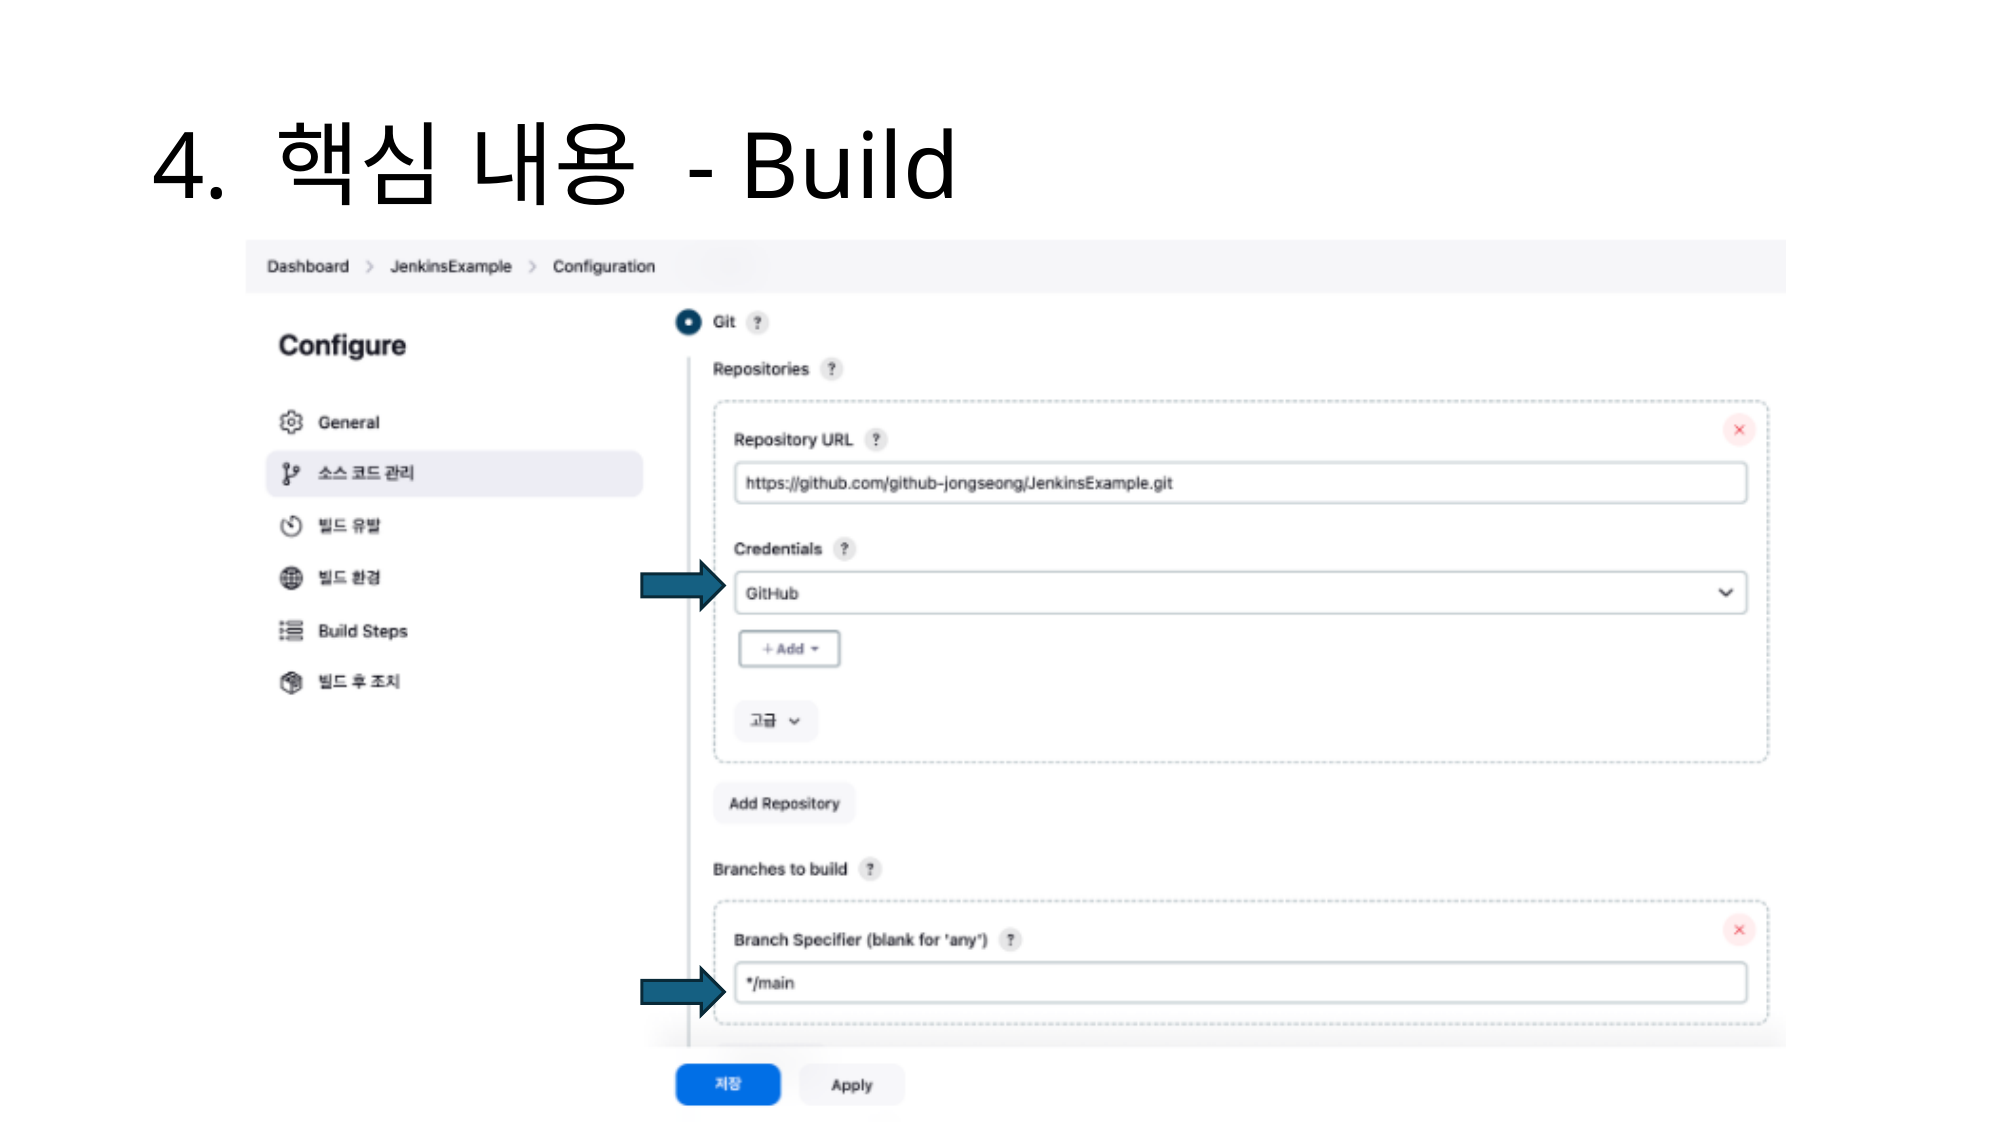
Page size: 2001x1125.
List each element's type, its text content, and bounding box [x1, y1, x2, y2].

title 4. 핵심 내용 - Build [137, 59, 1863, 278]
picture [213, 208, 1787, 1125]
